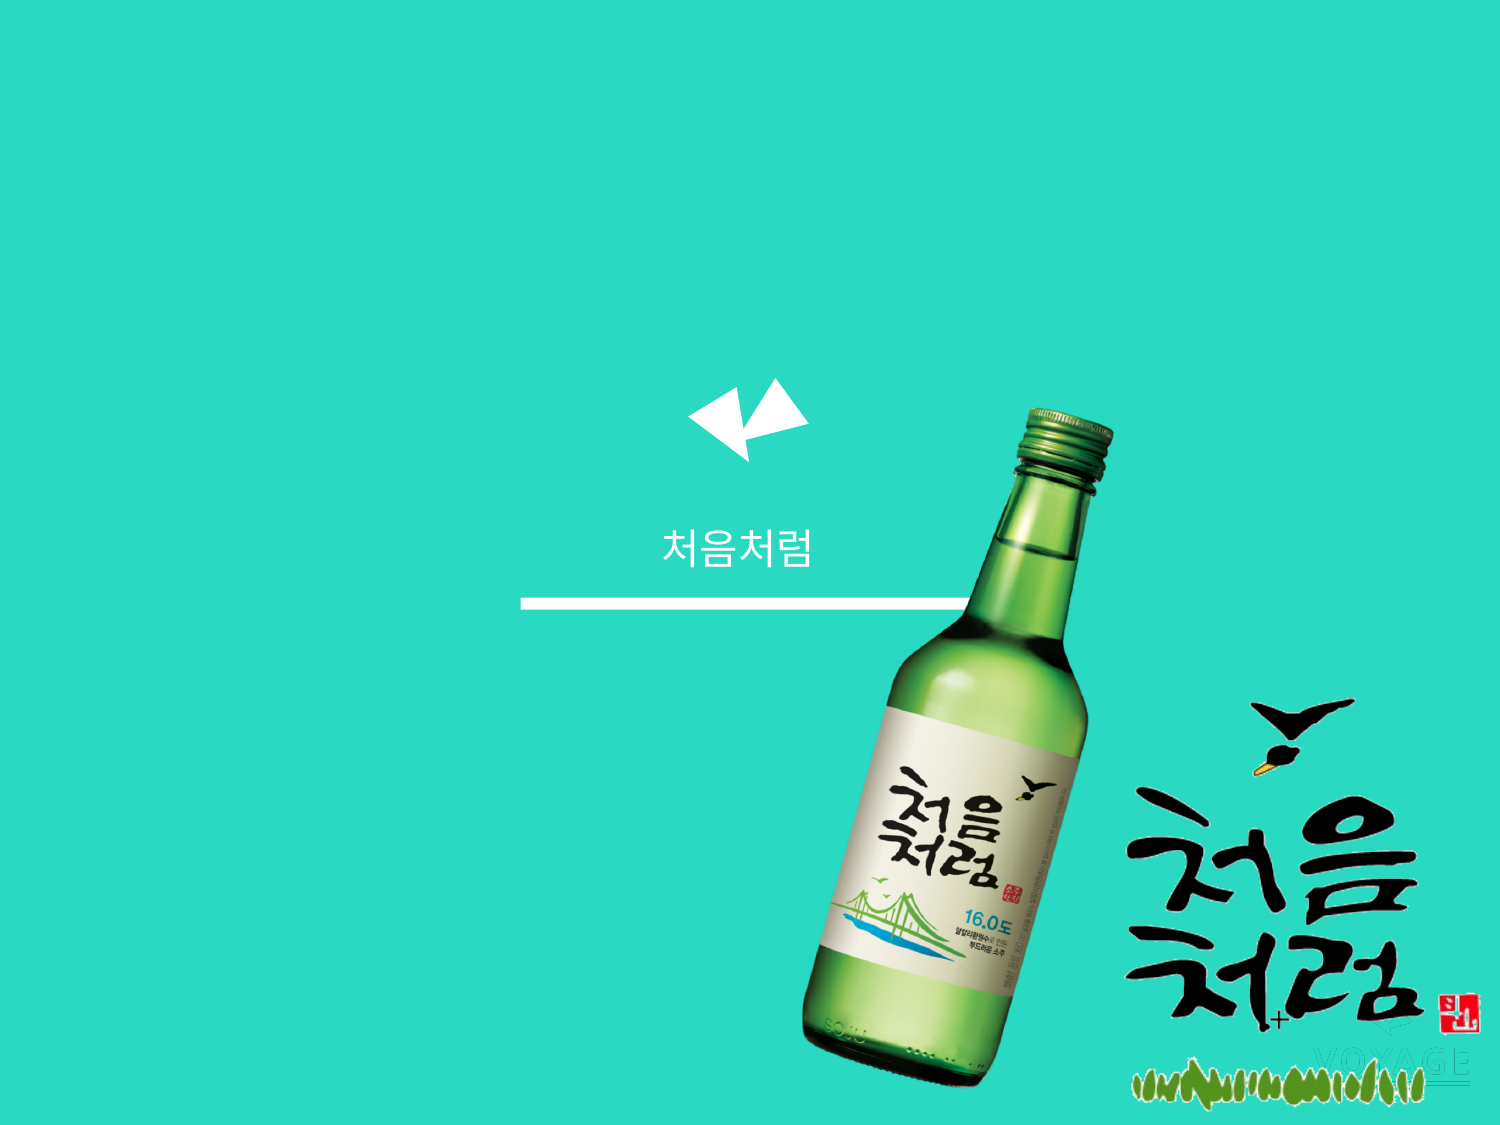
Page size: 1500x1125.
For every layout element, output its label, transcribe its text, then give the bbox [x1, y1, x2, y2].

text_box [702, 393, 800, 468]
text_box 처음처럼 [646, 515, 857, 580]
text_box [519, 596, 858, 612]
picture [774, 376, 1500, 1125]
